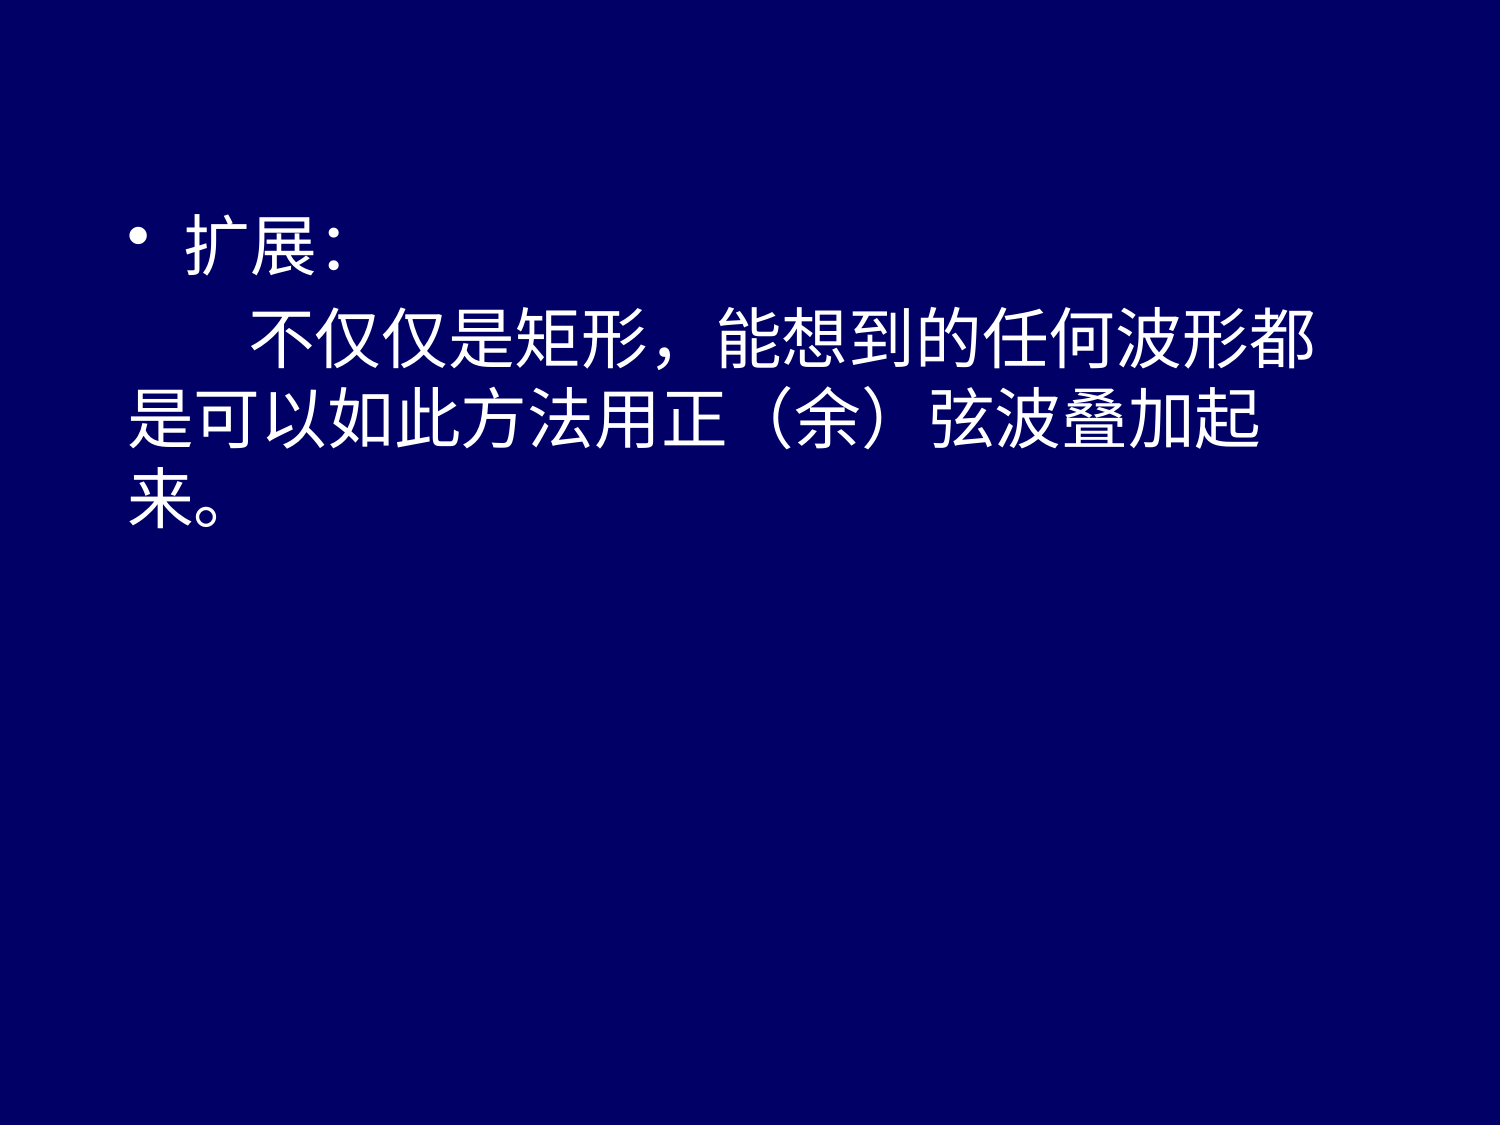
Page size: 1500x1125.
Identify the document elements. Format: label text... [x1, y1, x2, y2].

list 扩展： 不仅仅是矩形，能想到的任何波形都是可以如此方法用正（余）弦波叠加起来。 [111, 196, 1388, 872]
